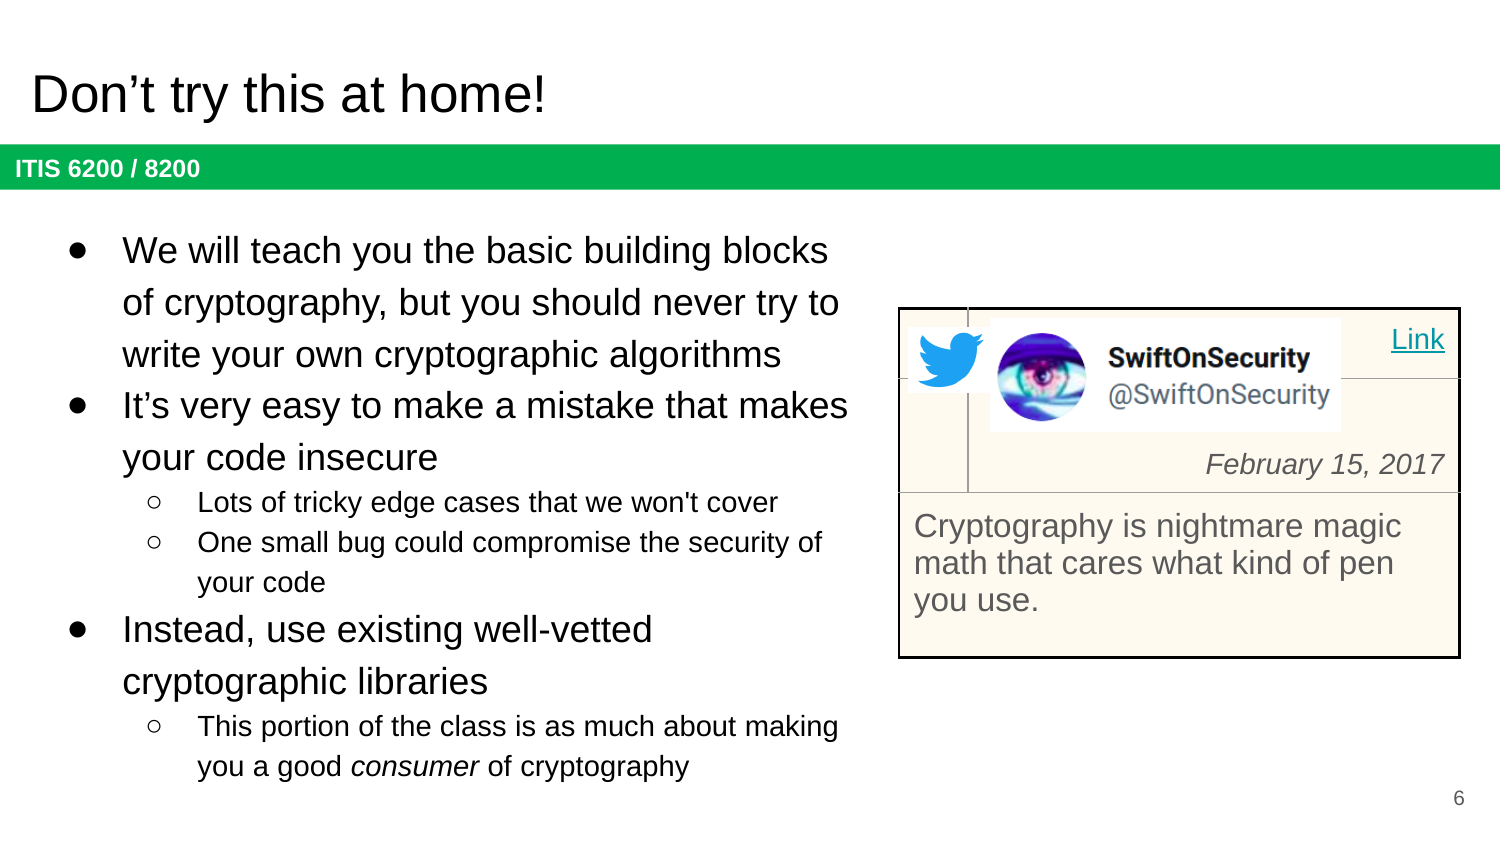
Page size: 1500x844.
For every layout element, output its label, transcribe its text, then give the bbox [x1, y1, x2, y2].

table_cell February 15, 2017 [969, 379, 1458, 492]
slide_number 6 [1389, 764, 1480, 830]
picture [908, 317, 1341, 432]
title Don’t try this at home! [16, 44, 1415, 139]
table_header [900, 310, 967, 378]
table_cell Cryptography is nightmare magic math that cares what kind of pen you use. [900, 493, 1458, 656]
table_cell [900, 379, 967, 492]
table_header Link [969, 310, 1458, 378]
list We will teach you the basic building blocks of cryptography, but you should never try to write your own cryptographic algorithms It’s very easy to make a mistake that makes your code insecure Lots of tricky edge cases that we won't cover One small bug could compromise the security of your code Instead, use existing well-vetted cryptographic libraries This portion of the class is as much about making you a good consumer of cryptography [32, 204, 877, 823]
